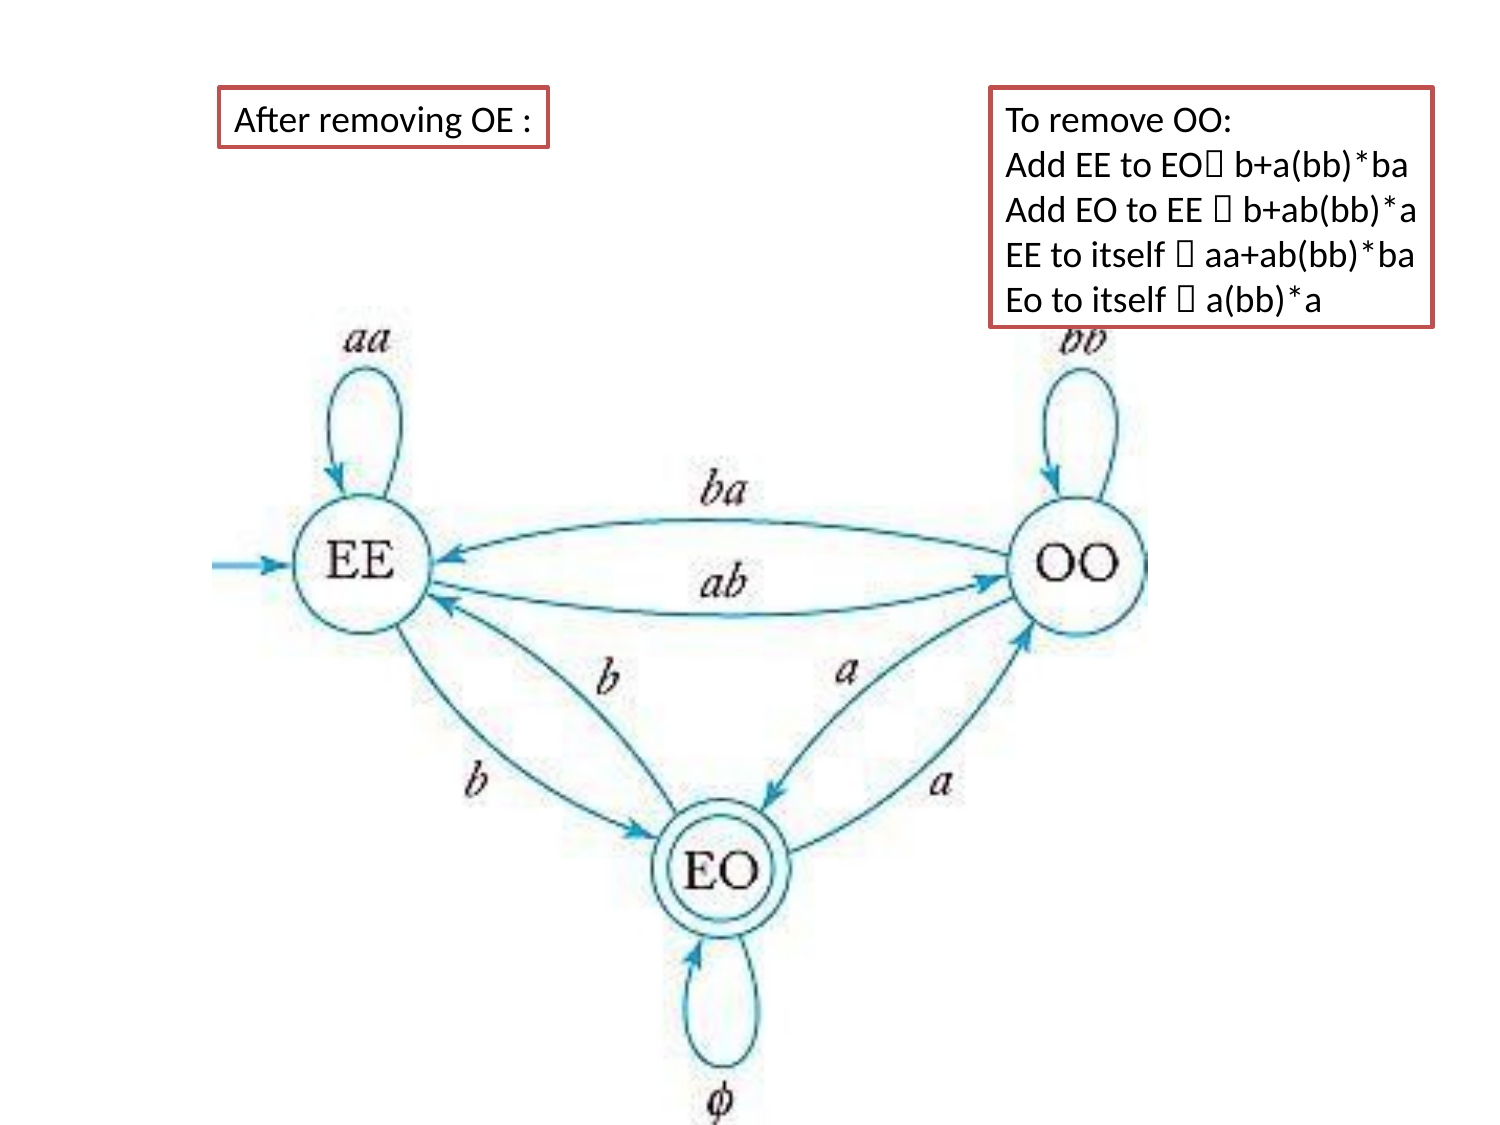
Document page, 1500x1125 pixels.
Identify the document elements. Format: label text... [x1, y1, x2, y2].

text_box After removing OE : [217, 85, 550, 149]
text_box To remove OO: Add EE to EO b+a(bb)*ba Add EO to EE  b+ab(bb)*a EE to itself  aa+ab(bb)*ba Eo to itself  a(bb)*a [988, 85, 1435, 329]
picture [212, 305, 1148, 1125]
